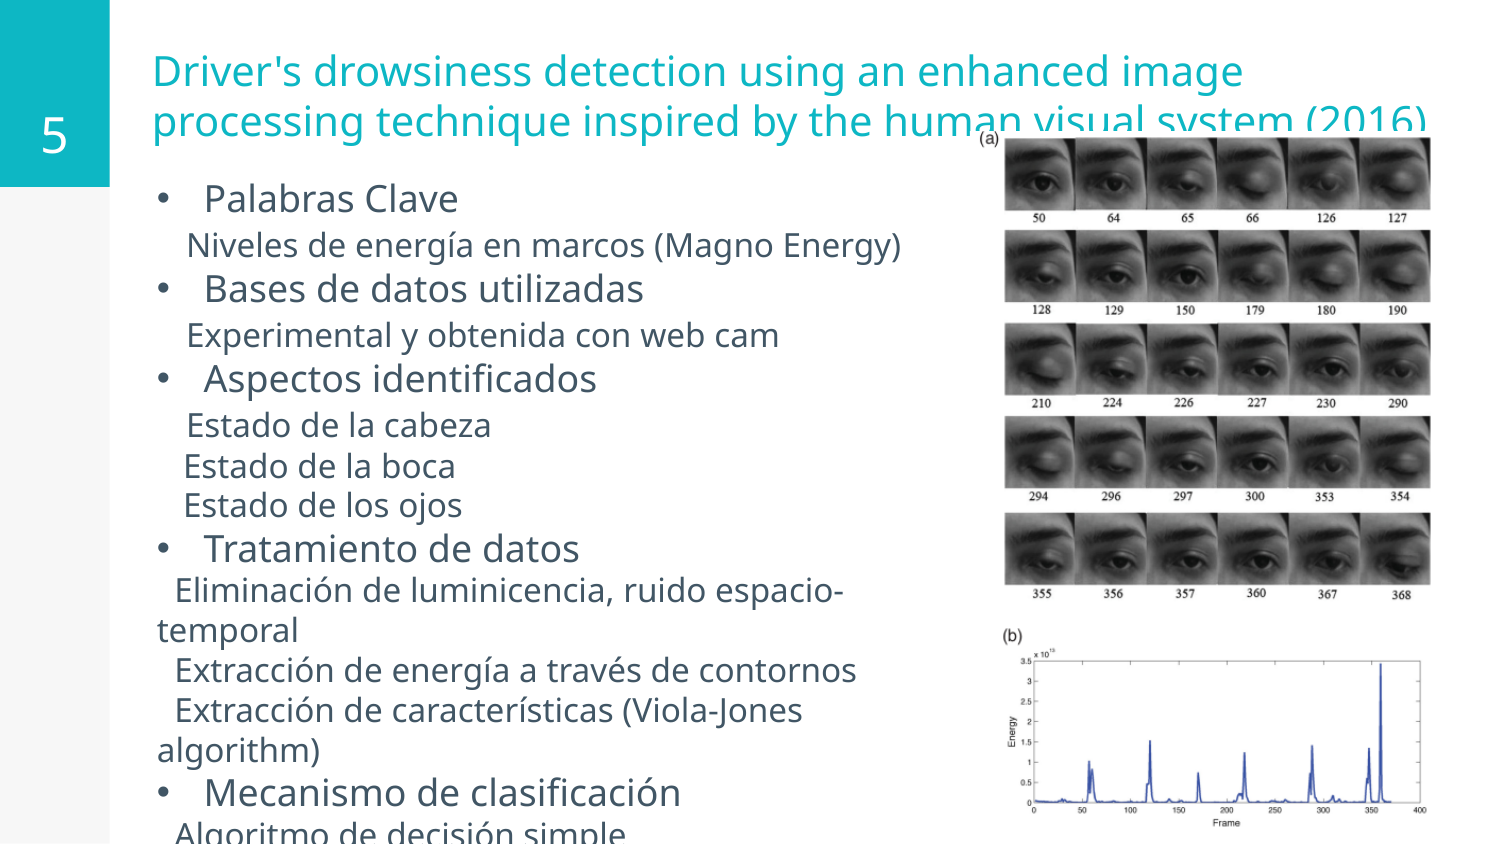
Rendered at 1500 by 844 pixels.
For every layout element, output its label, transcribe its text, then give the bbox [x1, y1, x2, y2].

text_box ‹#› [0, 0, 110, 187]
text_box Palabras Clave Niveles de energía en marcos (Magno Energy) Bases de datos utilizadas Experimental y obtenida con web cam Aspectos identificados Estado de la cabeza Estado de la boca Estado de los ojos Tratamiento de datos Eliminación de luminicencia, ruido espacio-temporal Extracción de energía a través de contornos Extracción de características (Viola-Jones algorithm) Mecanismo de clasificación Algoritmo de decisión simple [123, 159, 957, 736]
picture [969, 131, 1445, 834]
text_box Driver's drowsiness detection using an enhanced image processing technique inspired by the human visual system (2016) [136, 19, 1460, 160]
